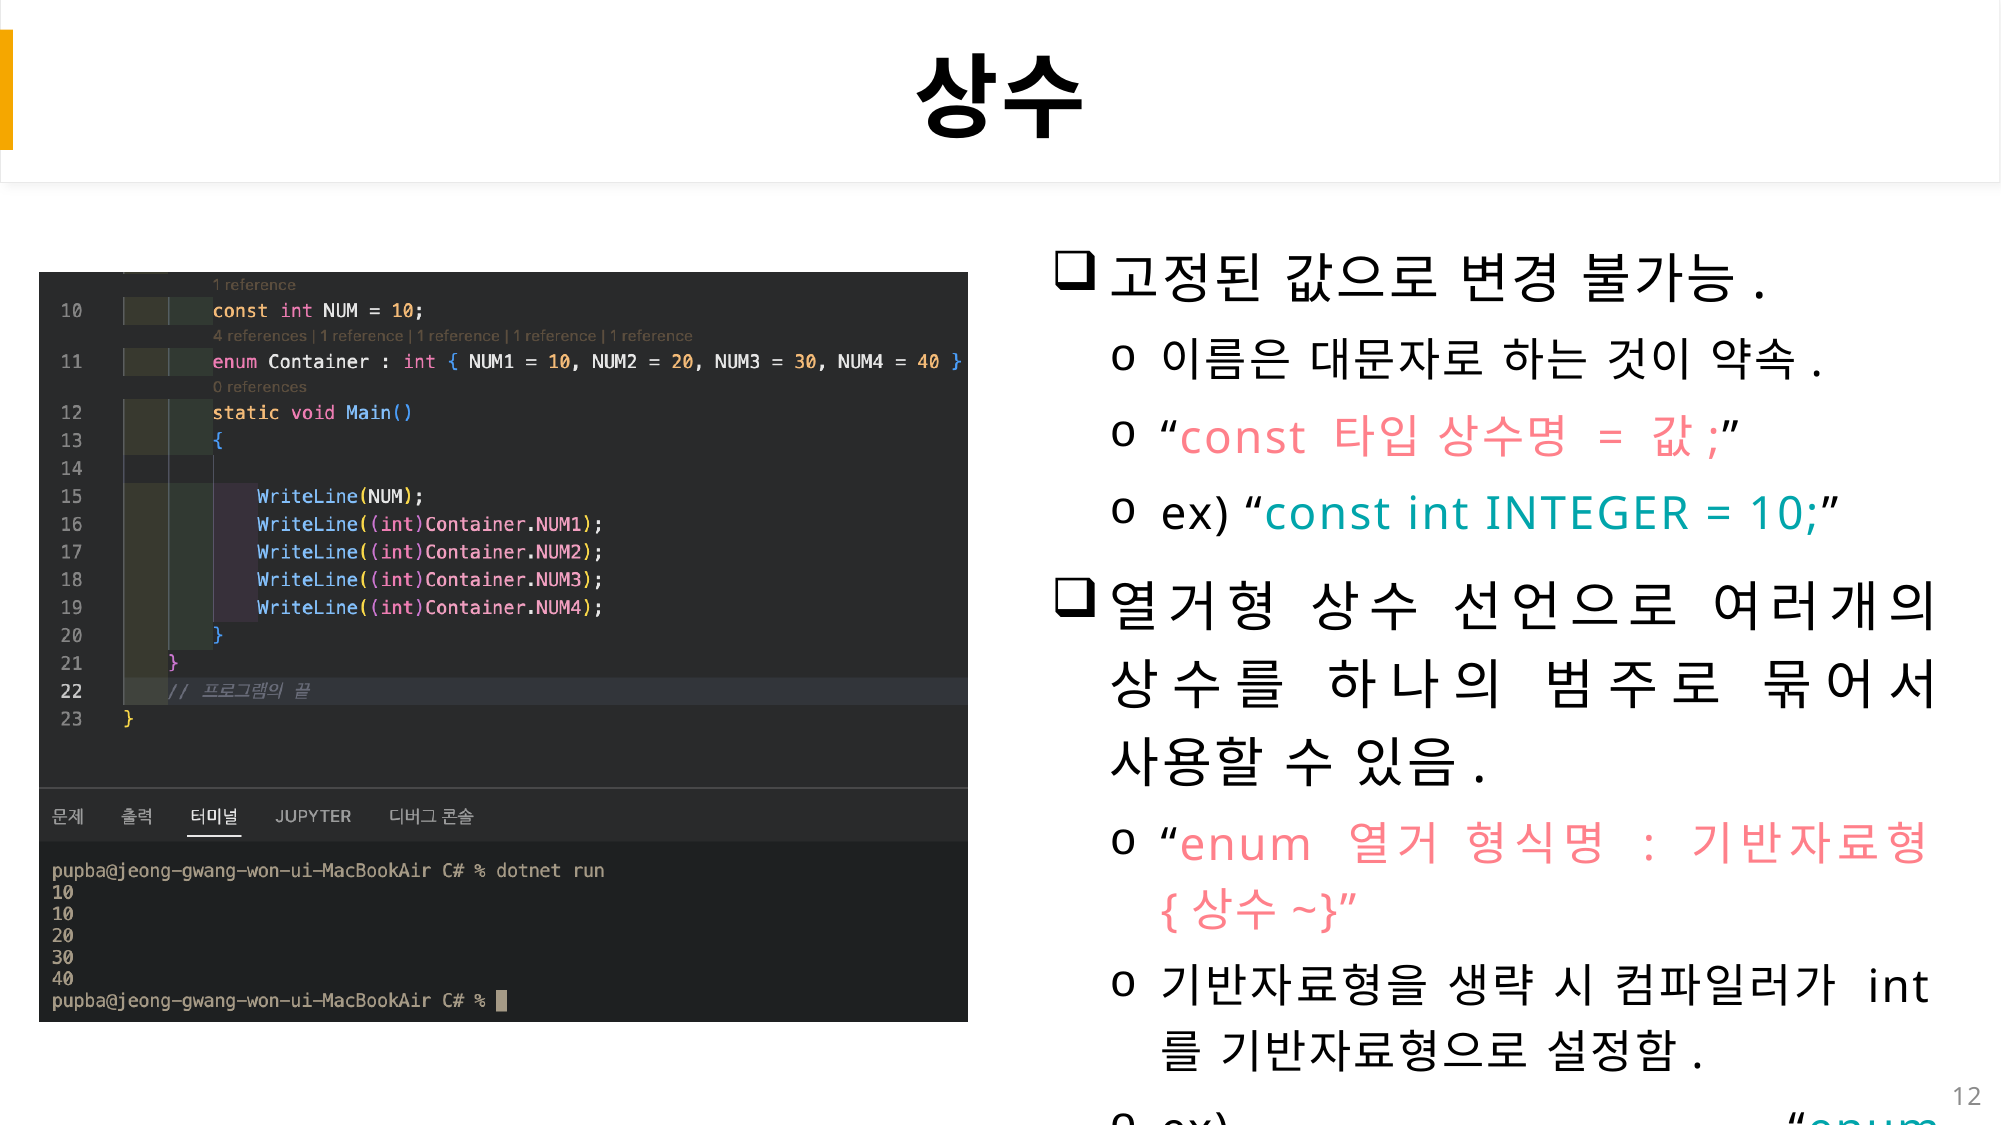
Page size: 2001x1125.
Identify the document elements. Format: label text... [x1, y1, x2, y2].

list 고정된 값으로 변경 불가능. 이름은 대문자로 하는 것이 약속. “const 타입 상수명 = 값;” ex) “const int INTEGER = 10;” 열거형 상수 선언으로 여러개의 상수를 하나의 범주로 묶어서 사용할 수 있음. “enum 열거 형식명 : 기반자료형{상수~}” 기반자료형을 생략 시 컴파일러가 int를 기반자료형으로 설정함. ex) “enum Test{NUM1,NUM2,NUM3}” ex) “WriteLine((int)Test.NUM1)” [1032, 213, 1961, 1081]
title 상수 [39, 29, 1961, 150]
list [39, 272, 968, 1023]
